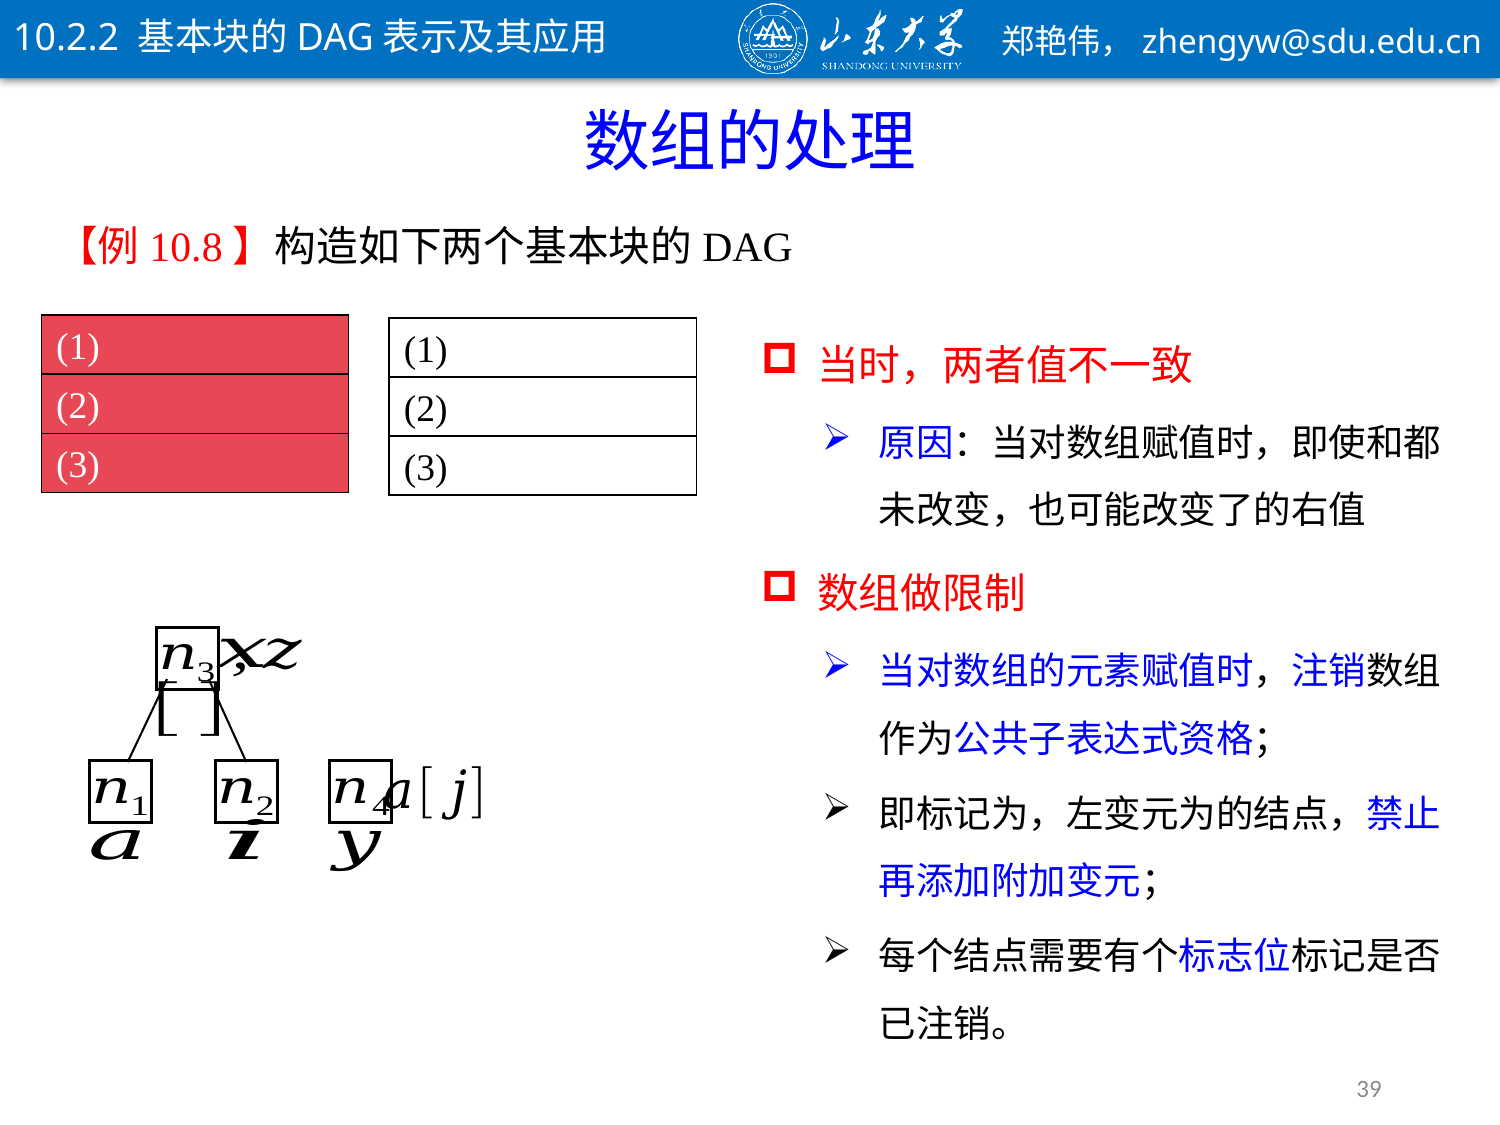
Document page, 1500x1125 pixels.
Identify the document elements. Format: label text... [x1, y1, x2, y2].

picture [738, 3, 963, 74]
text_box 10.2.2 基本块的DAG表示及其应用 [0, 5, 623, 66]
text_box 数组的处理 [0, 91, 1500, 187]
slide_number 39 [1059, 1057, 1397, 1118]
text_box 【例10.8】构造如下两个基本块的DAG [41, 187, 1480, 278]
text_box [88, 619, 276, 873]
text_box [328, 762, 486, 873]
